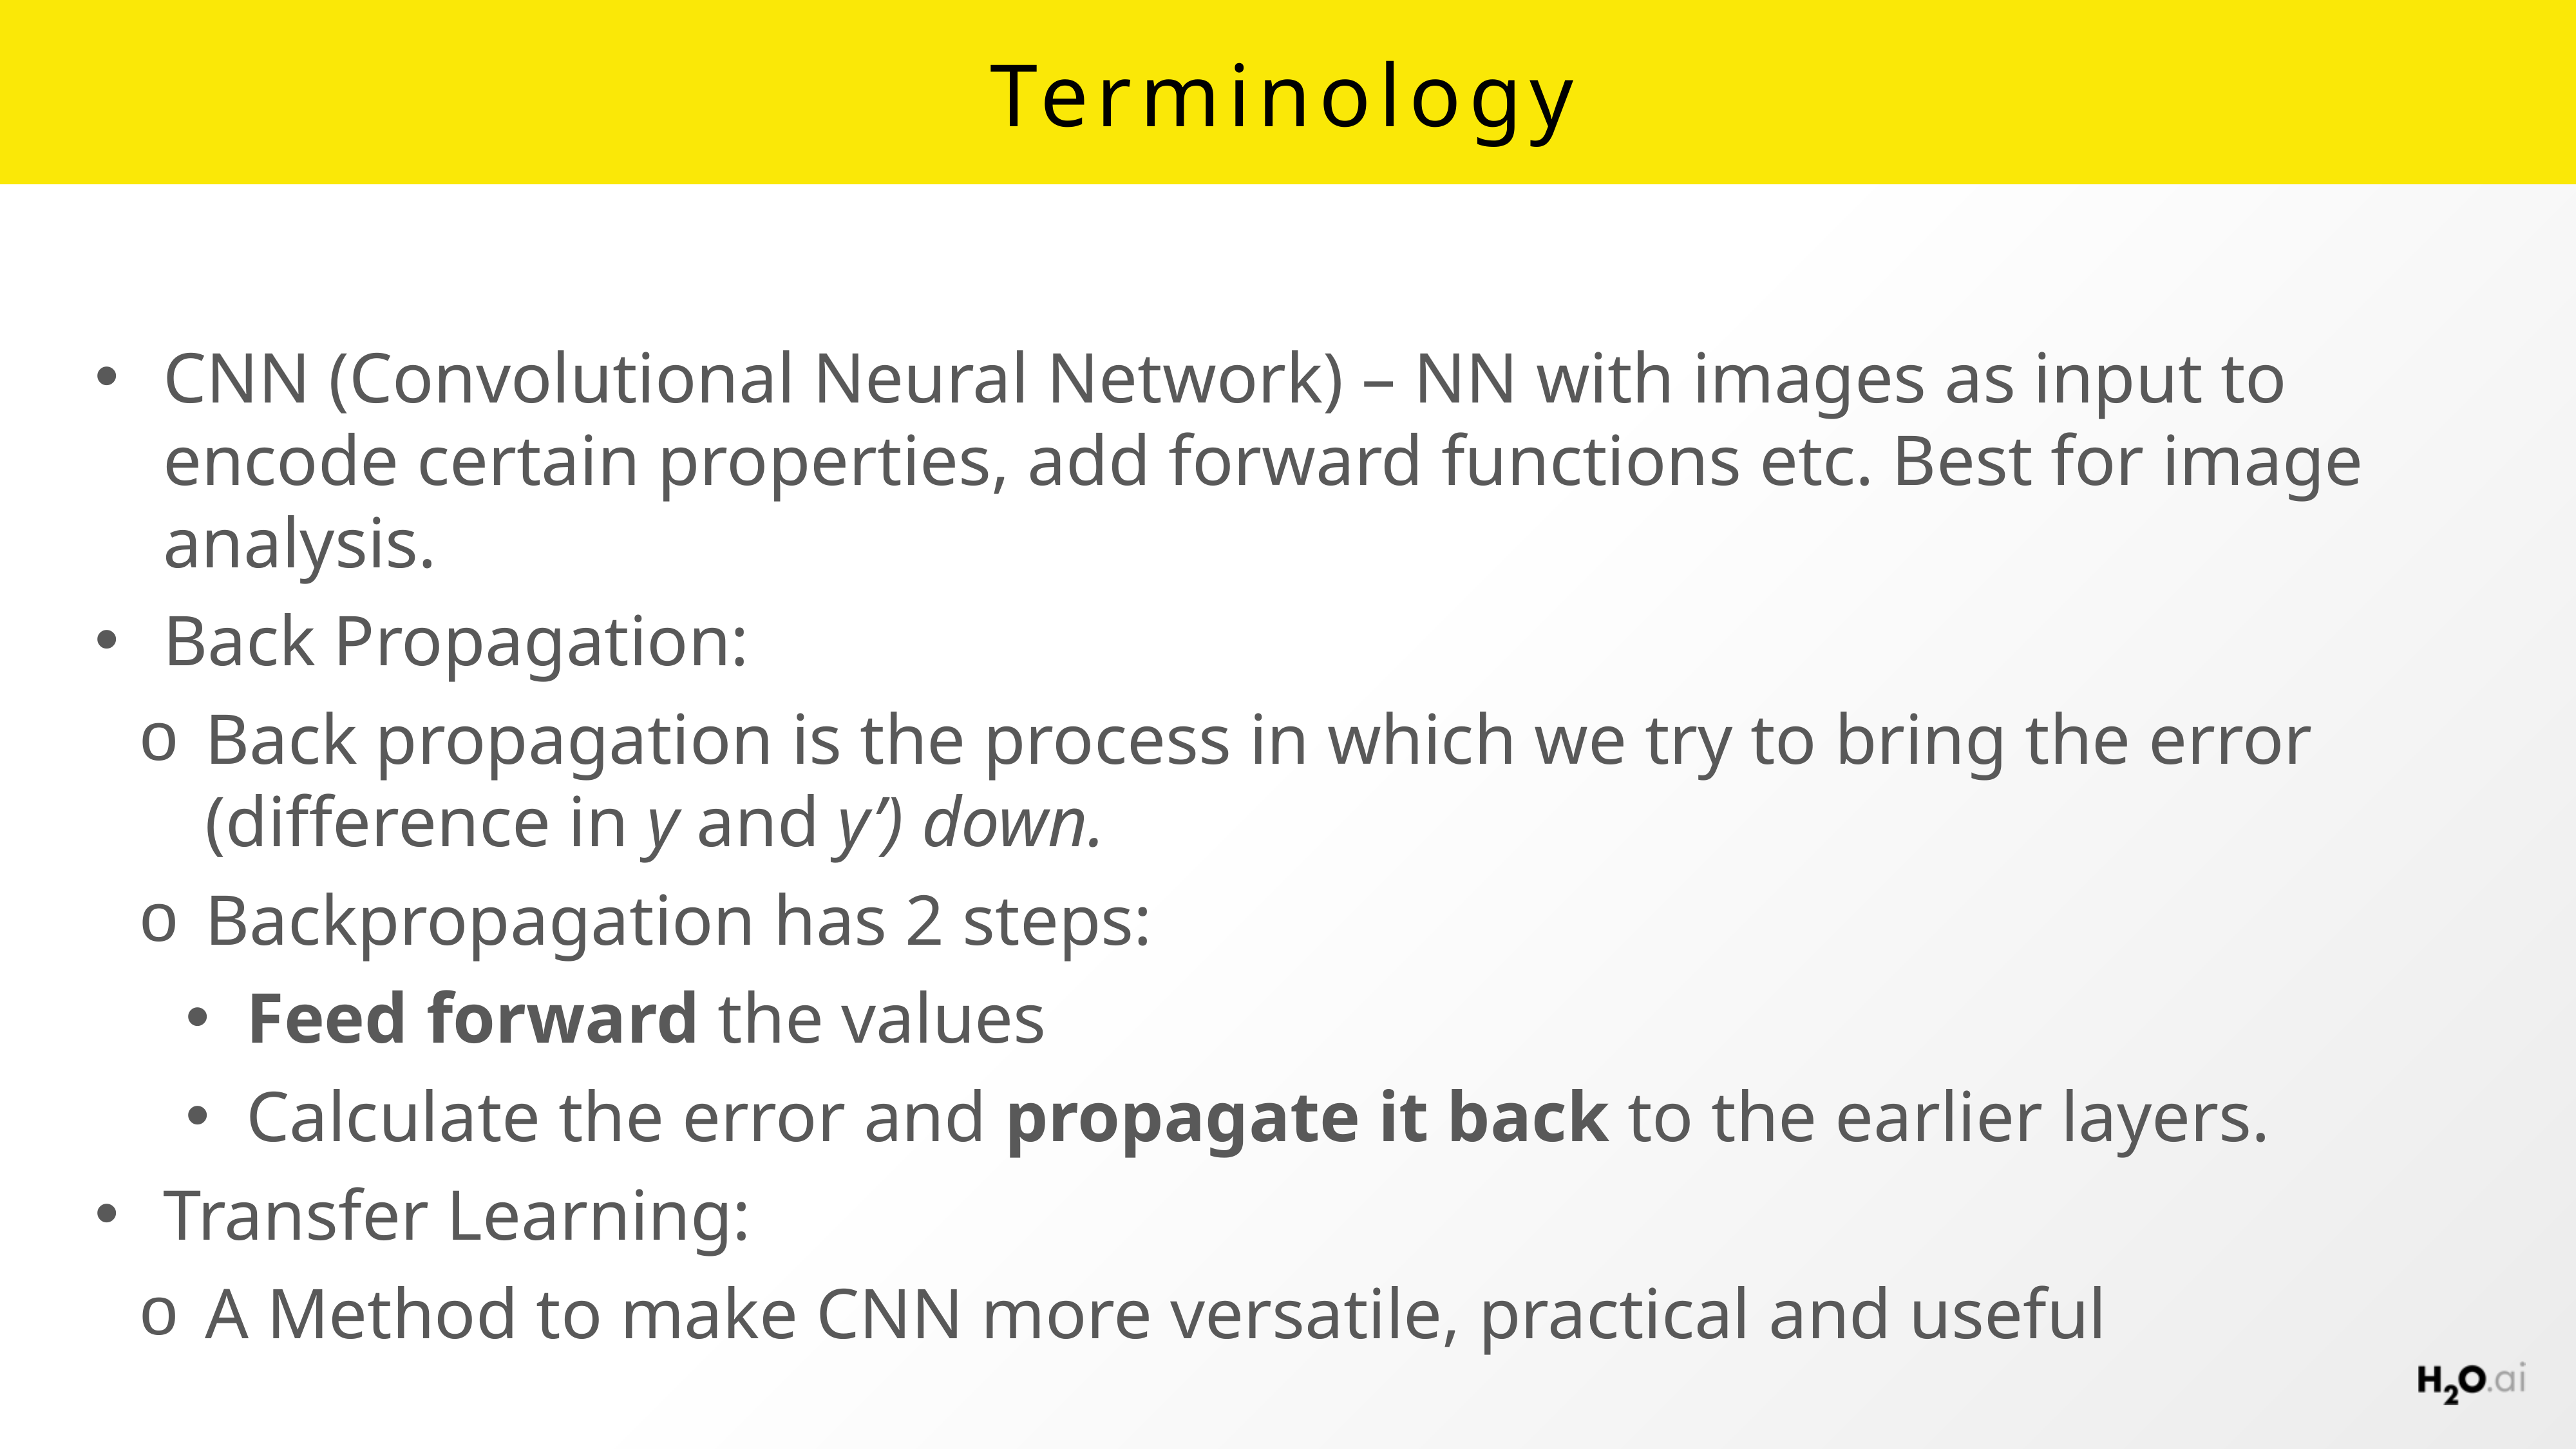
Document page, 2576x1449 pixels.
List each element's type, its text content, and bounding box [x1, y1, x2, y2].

list CNN (Convolutional Neural Network) – NN with images as input to encode certain properties, add forward functions etc. Best for image analysis. Back Propagation: Back propagation is the process in which we try to bring the error (difference in y and y’) down. Backpropagation has 2 steps: Feed forward the values Calculate the error and propagate it back to the earlier layers. Transfer Learning: A Method to make CNN more versatile, practical and useful [84, 324, 2530, 1372]
picture [2418, 1372, 2526, 1405]
title Terminology [57, 0, 2508, 186]
